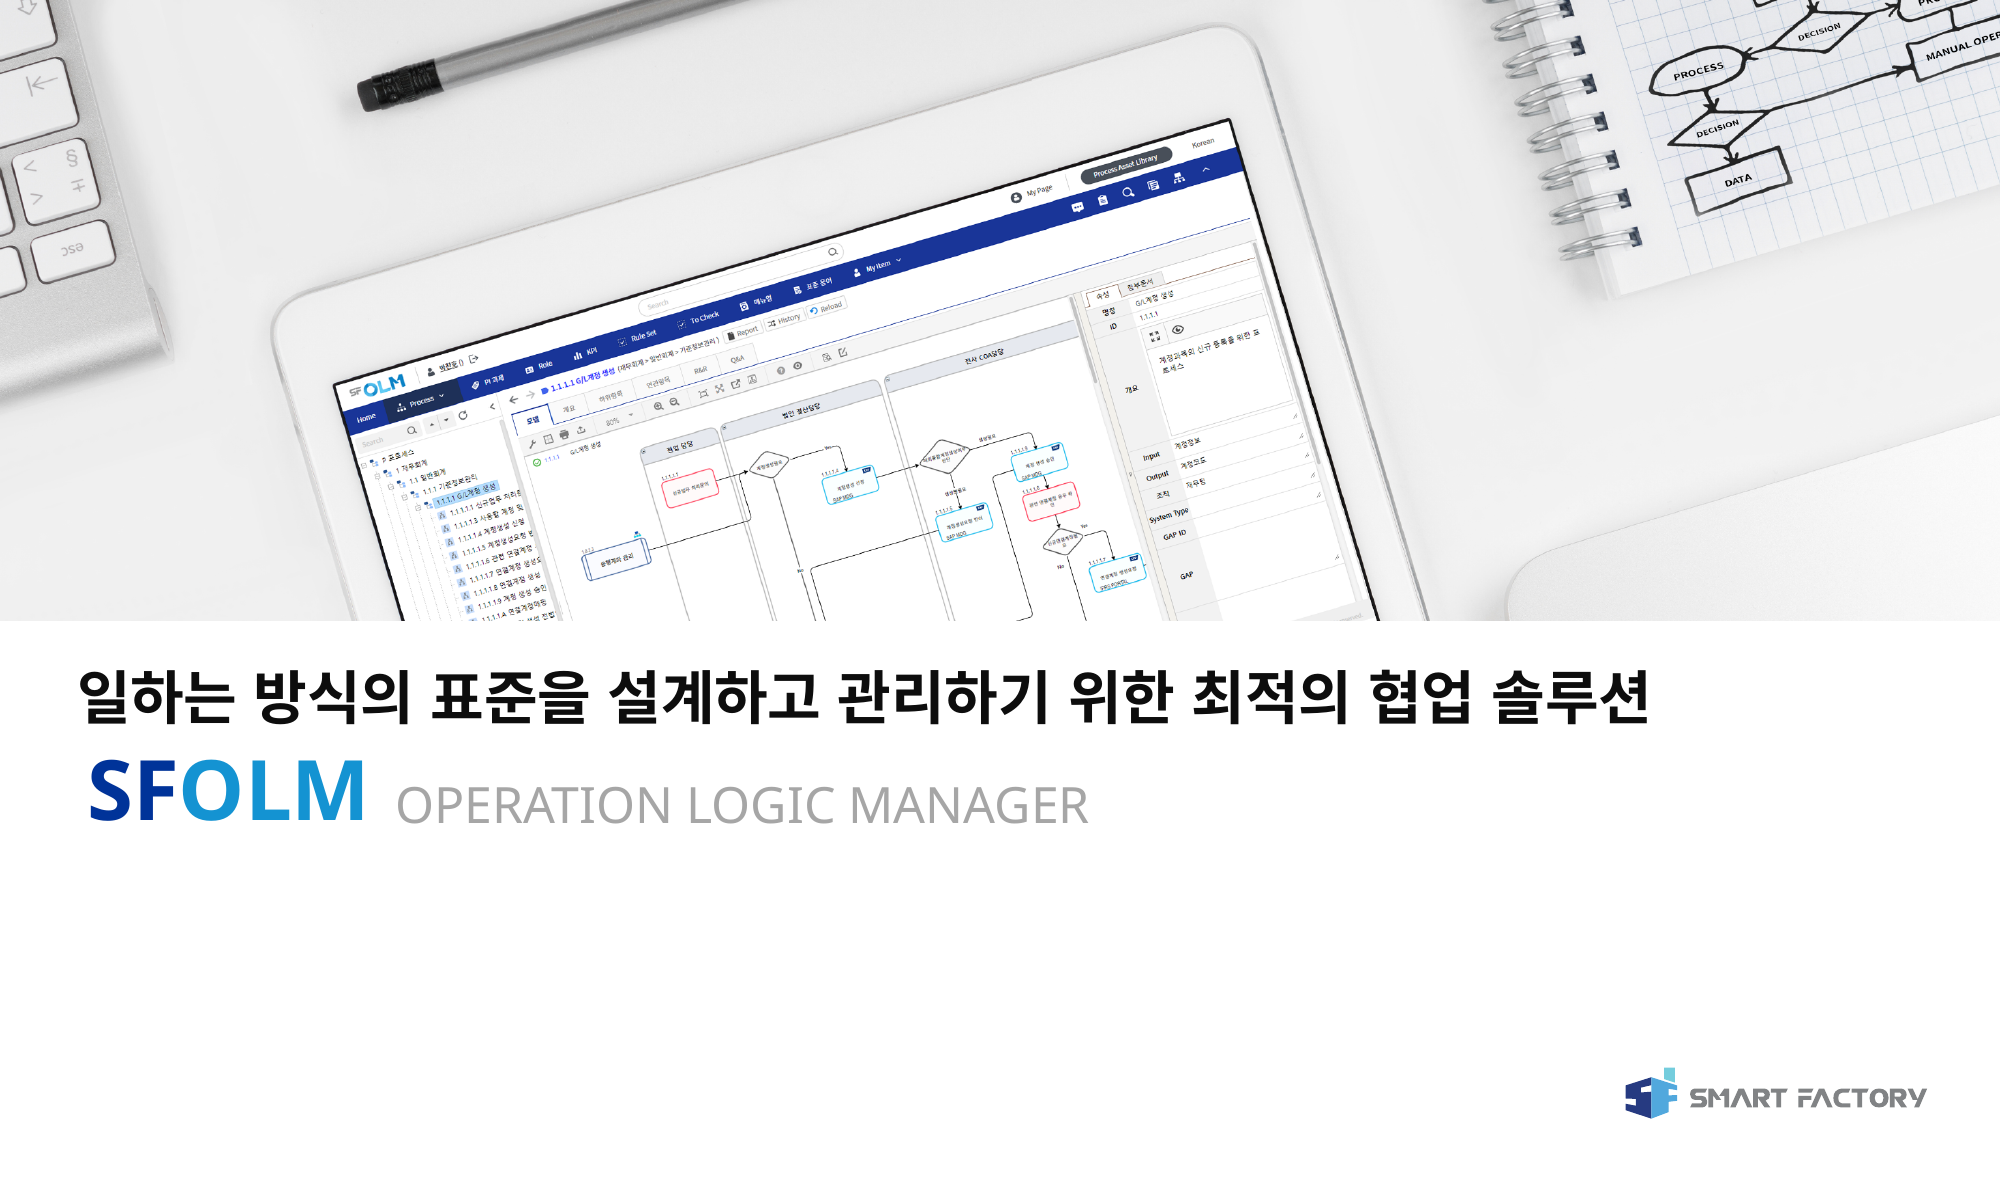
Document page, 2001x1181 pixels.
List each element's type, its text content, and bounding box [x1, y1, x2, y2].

text_box 일하는 방식의 표준을 설계하고 관리하기 위한 최적의 협업 솔루션 [62, 653, 1925, 739]
picture [0, 0, 2000, 621]
picture [1625, 1067, 1928, 1120]
text_box OPERATION LOGIC MANAGER [438, 765, 1363, 841]
text_box SFOLM [72, 729, 438, 845]
